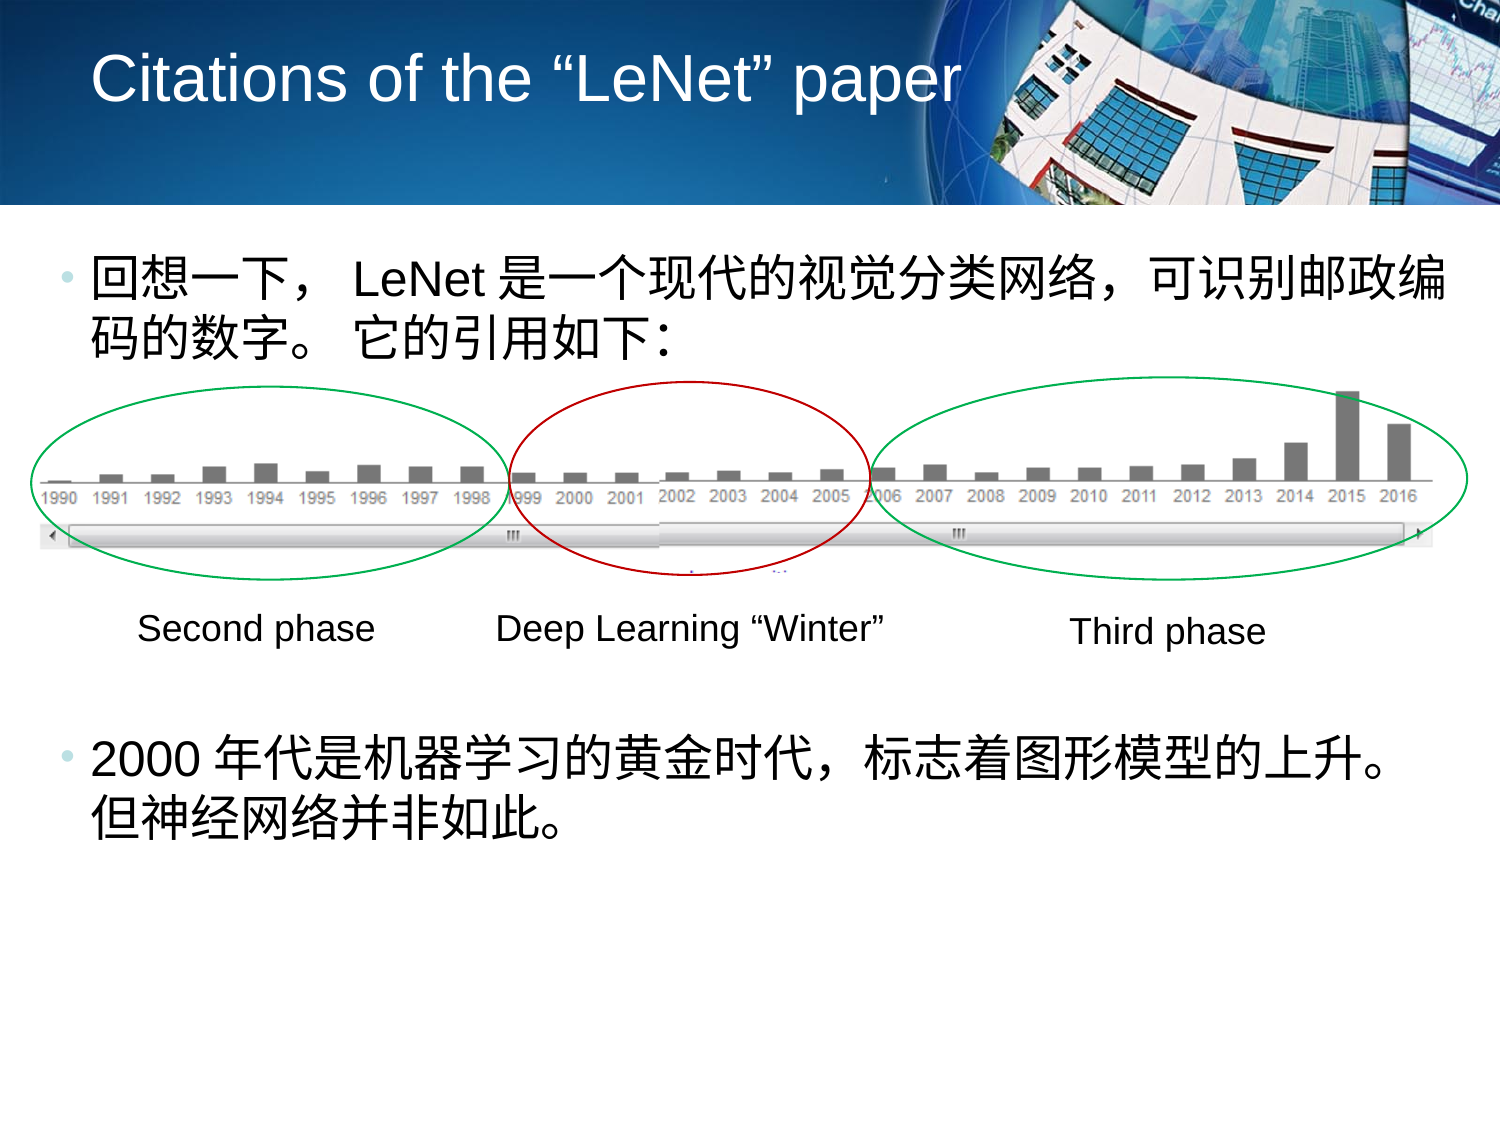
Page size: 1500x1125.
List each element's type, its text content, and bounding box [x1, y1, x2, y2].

title Citations of the “LeNet” paper [75, 0, 1425, 150]
text_box 回想一下，LeNet是一个现代的视觉分类网络，可识别邮政编码的数字。 它的引用如下： 2000年代是机器学习的黄金时代，标志着图形模型的上升。 但神经网络并非如此。 [45, 168, 1468, 469]
text_box [1054, 573, 1283, 581]
text_box [1447, 440, 1469, 517]
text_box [0, 377, 1447, 573]
text_box Third phase [1054, 599, 1282, 660]
text_box Deep Learning “Winter” [480, 596, 900, 656]
text_box Second phase [122, 596, 391, 657]
picture [0, 0, 1500, 205]
text_box [176, 573, 364, 581]
text_box 回想一下，LeNet是一个现代的视觉分类网络，可识别邮政编码的数字。 它的引用如下： 2000年代是机器学习的黄金时代，标志着图形模型的上升。 但神经网络并非如此。 [45, 488, 1468, 1025]
